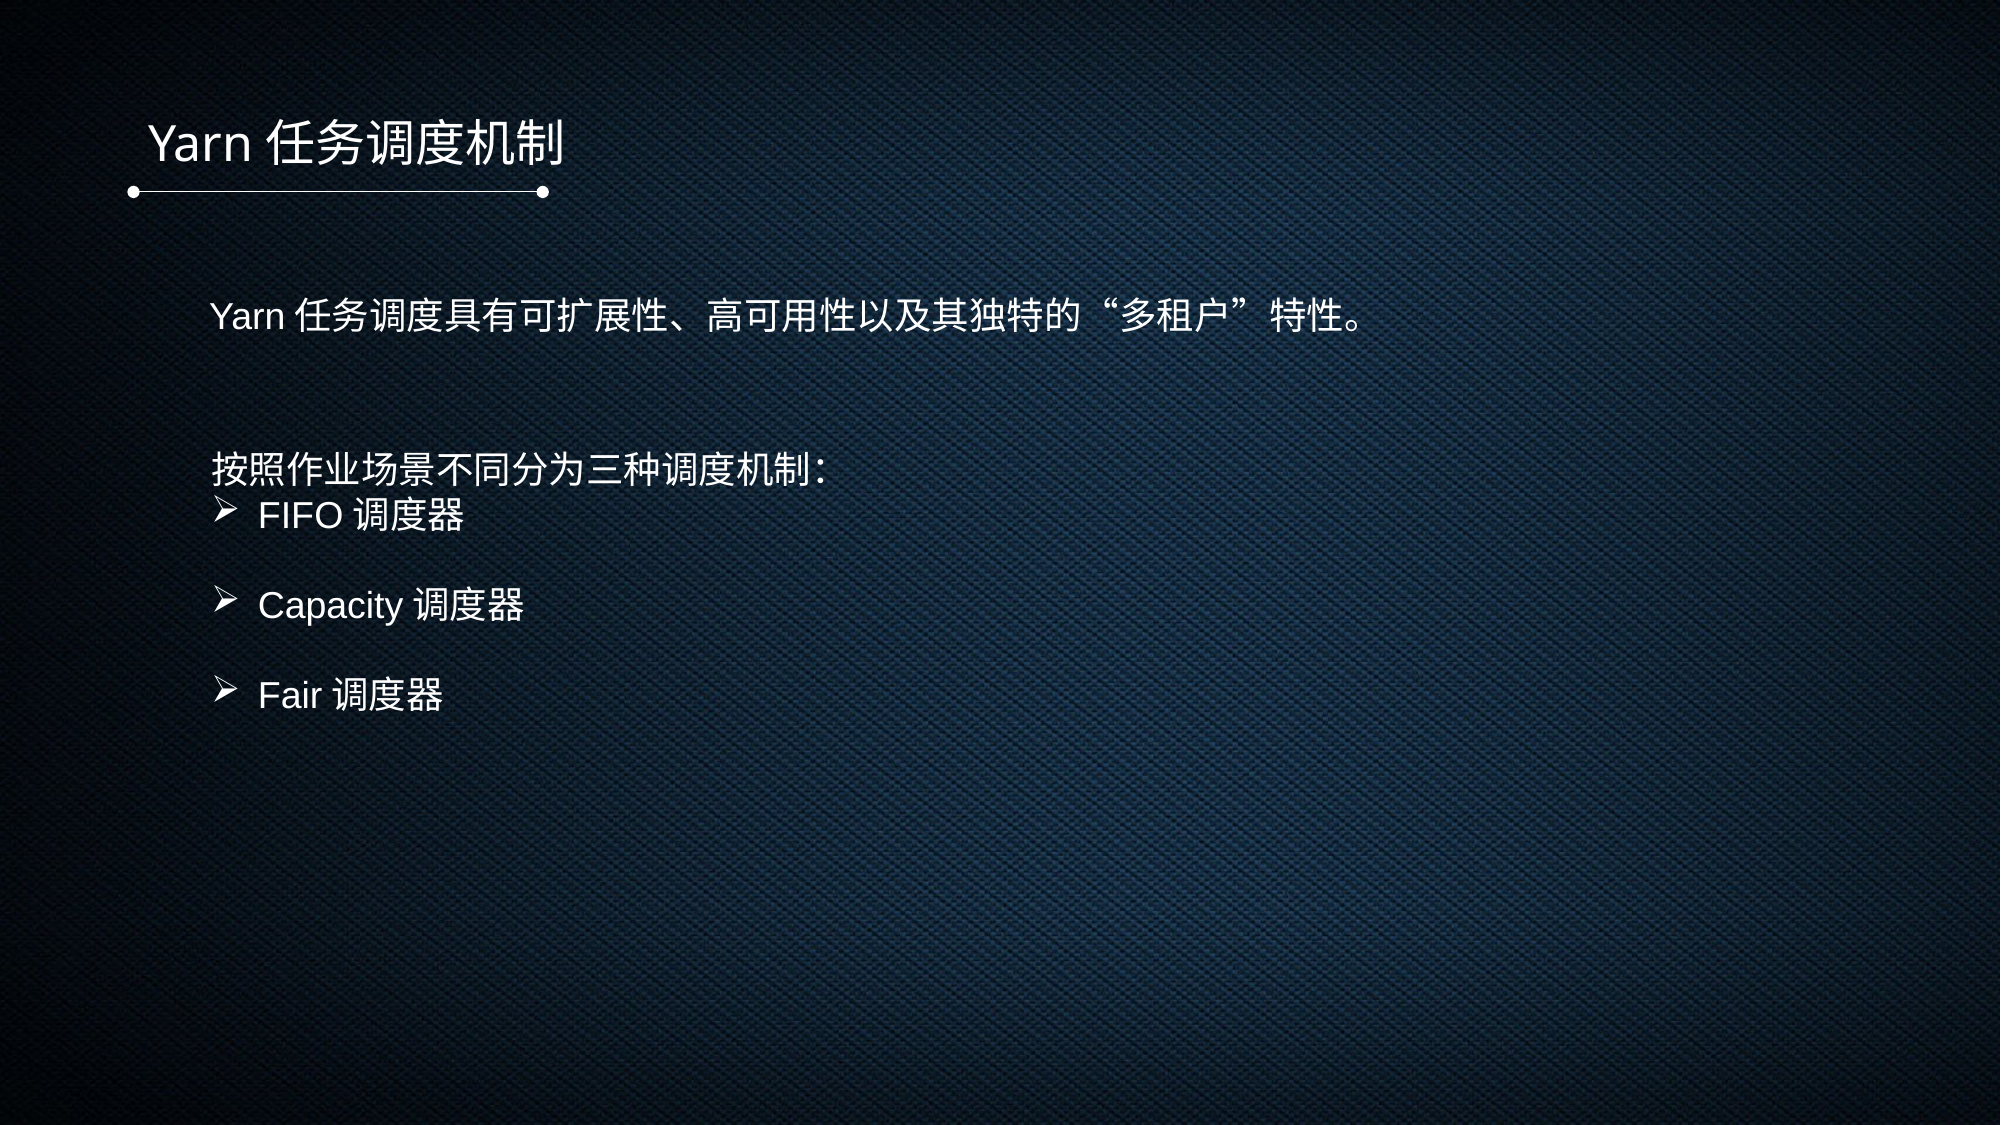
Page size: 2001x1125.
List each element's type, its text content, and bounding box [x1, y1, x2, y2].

picture [0, 0, 2000, 1125]
text_box Yarn任务调度具有可扩展性、高可用性以及其独特的“多租户”特性。 [194, 285, 1397, 345]
text_box 按照作业场景不同分为三种调度机制： FIFO调度器 Capacity调度器 Fair调度器 [196, 438, 864, 724]
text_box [133, 103, 849, 192]
